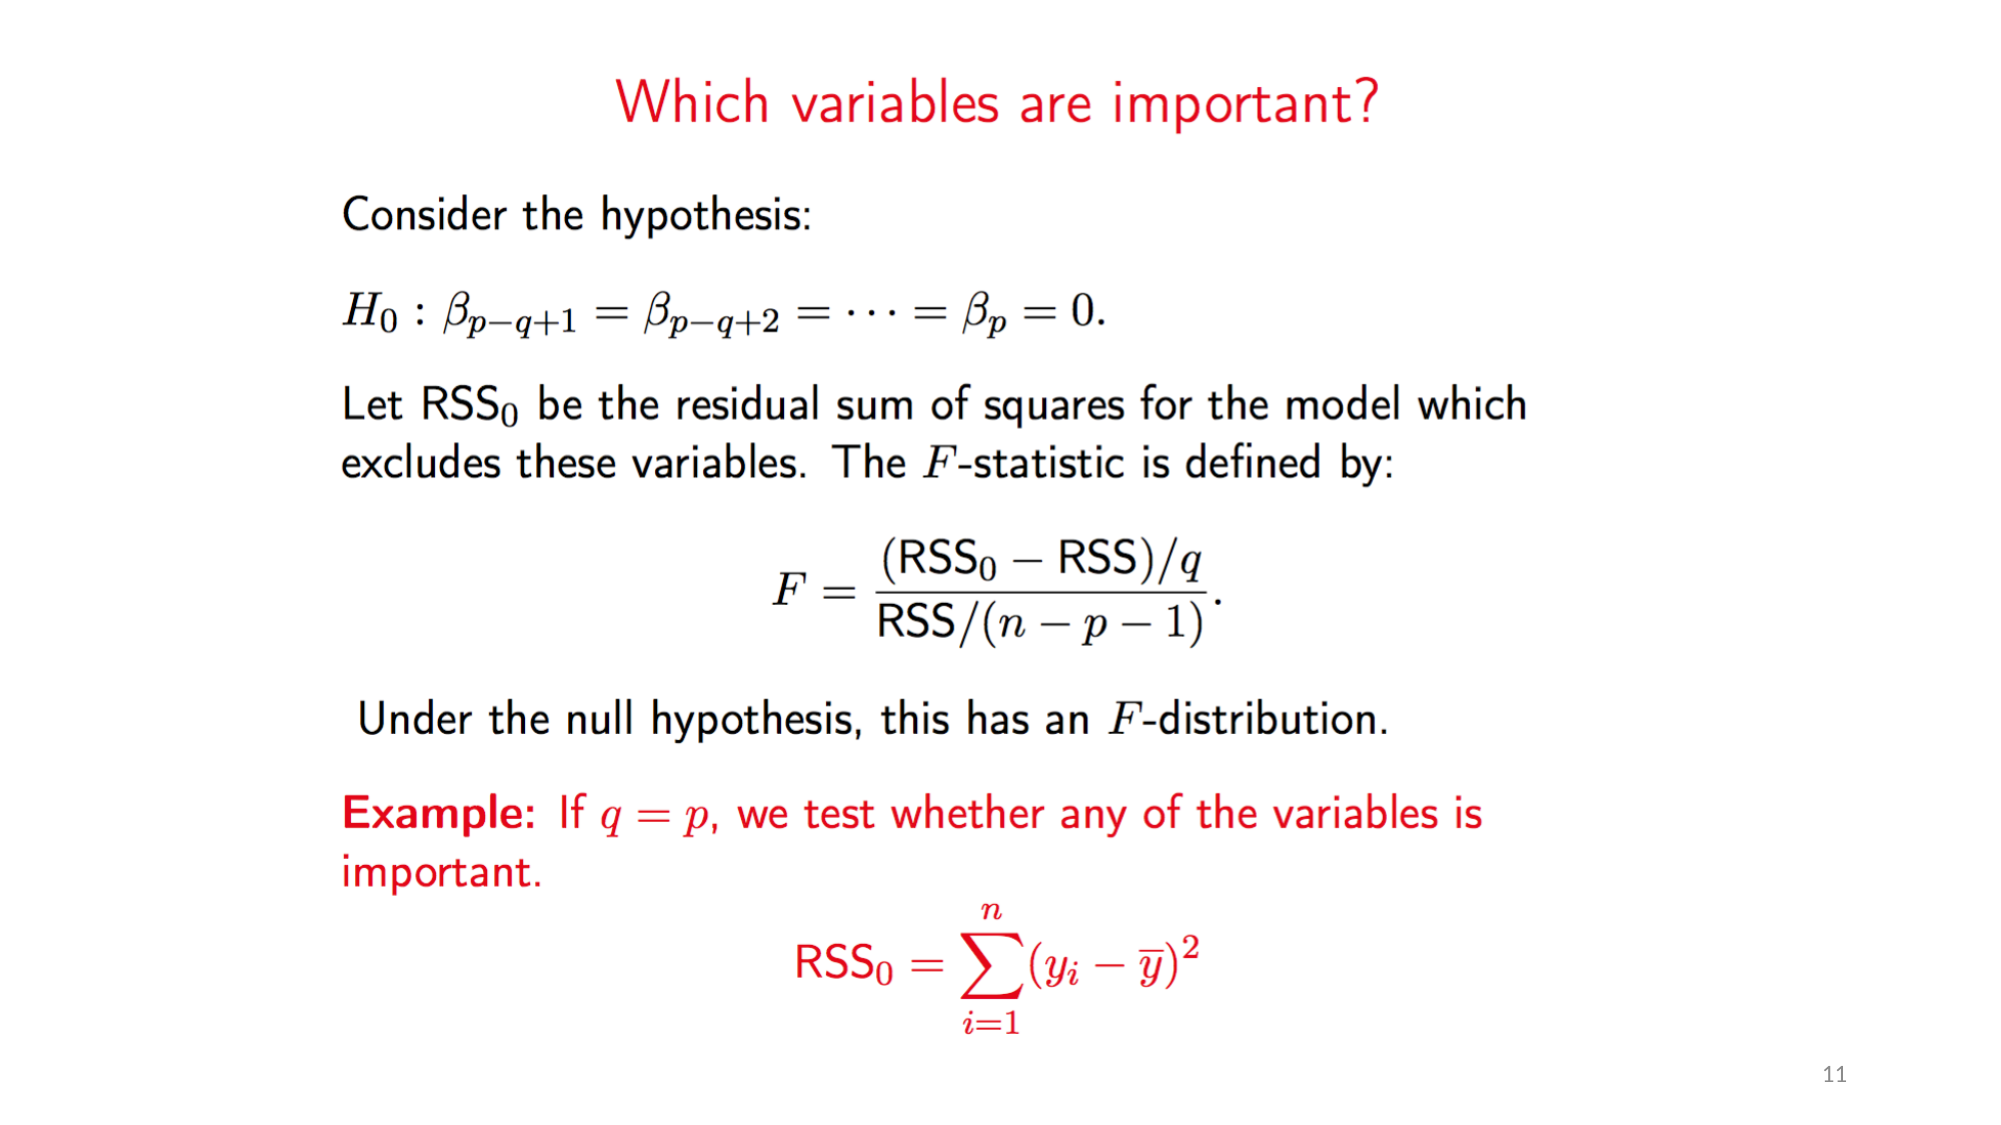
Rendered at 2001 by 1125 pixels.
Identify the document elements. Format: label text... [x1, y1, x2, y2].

picture [222, 0, 1751, 1125]
slide_number 11 [1751, 1042, 1863, 1103]
